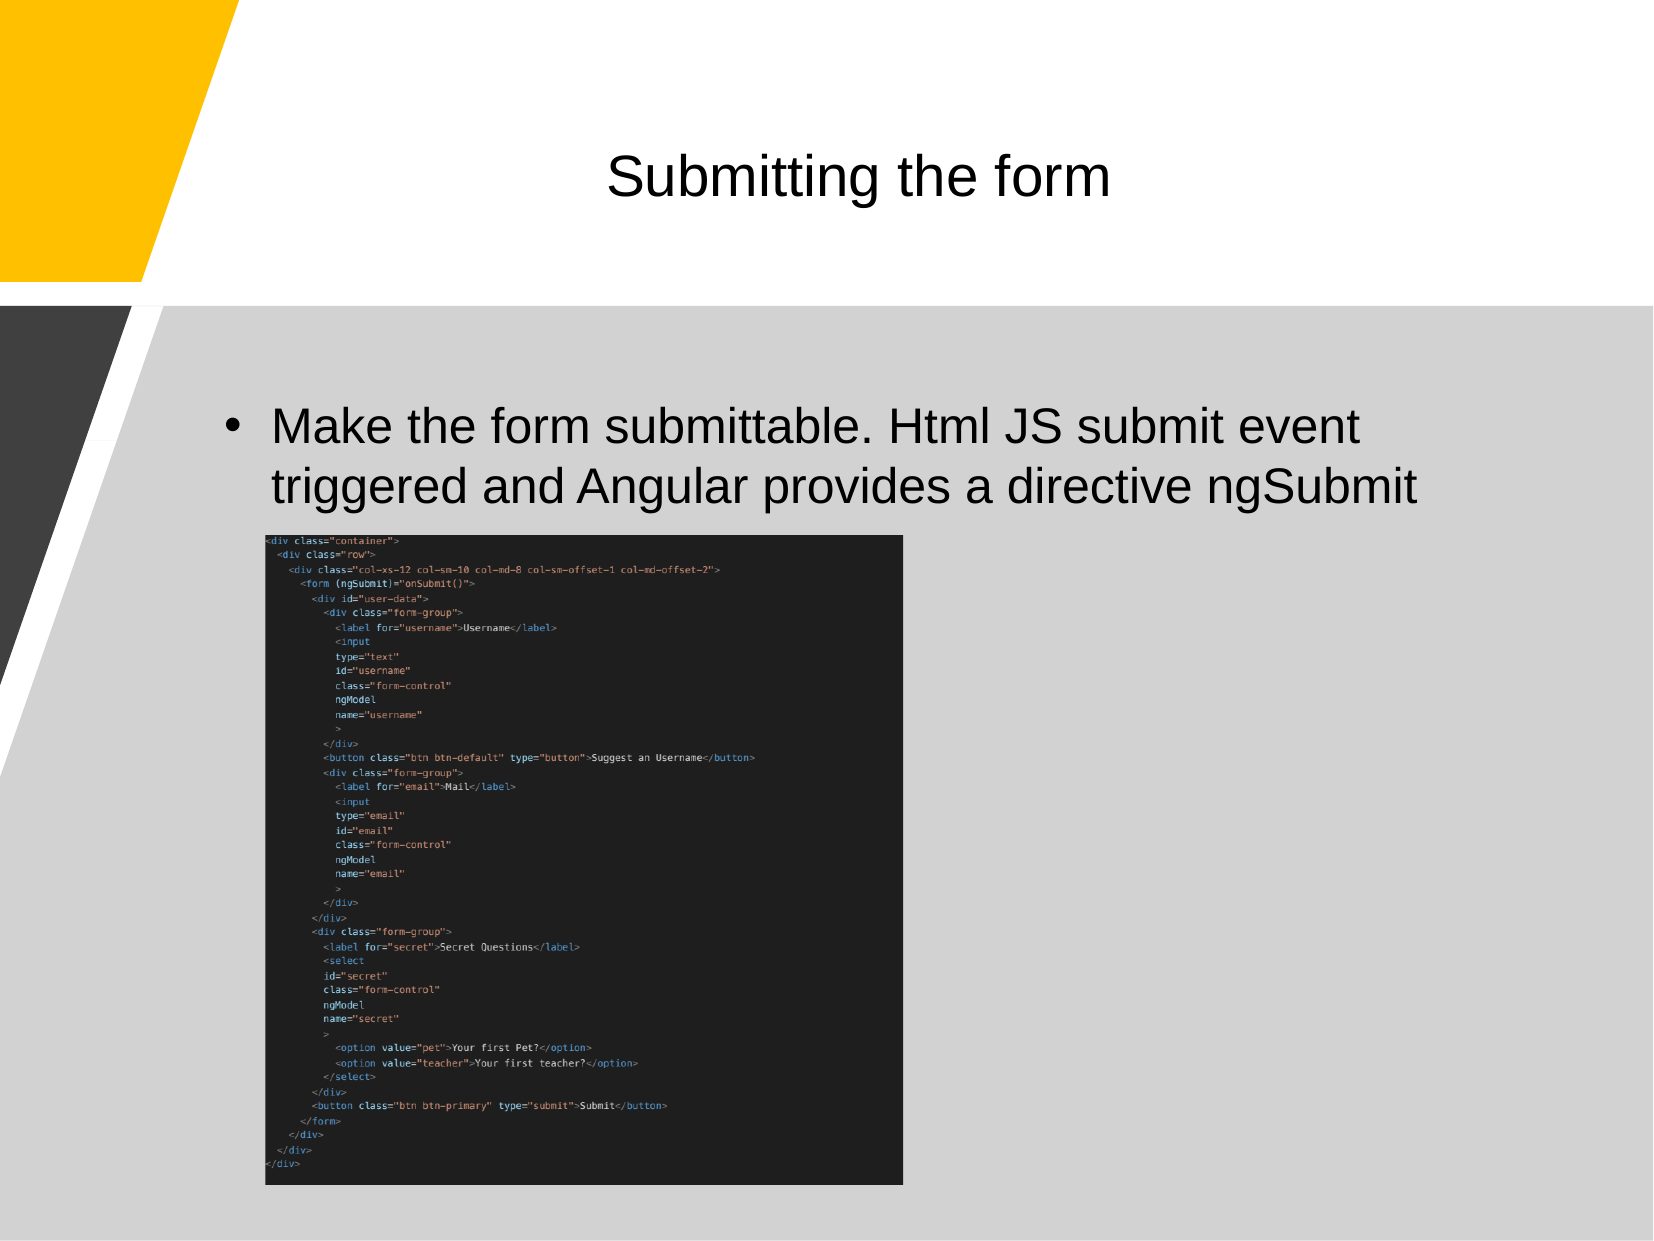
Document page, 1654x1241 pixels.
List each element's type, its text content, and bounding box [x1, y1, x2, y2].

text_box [265, 531, 904, 1199]
list Make the form submittable. Html JS submit event triggered and Angular provides a directive ngSubmit [224, 393, 1495, 1125]
text_box [0, 0, 241, 283]
title Submitting the form [224, 66, 1495, 282]
text_box [0, 304, 1654, 1241]
text_box [0, 304, 134, 686]
